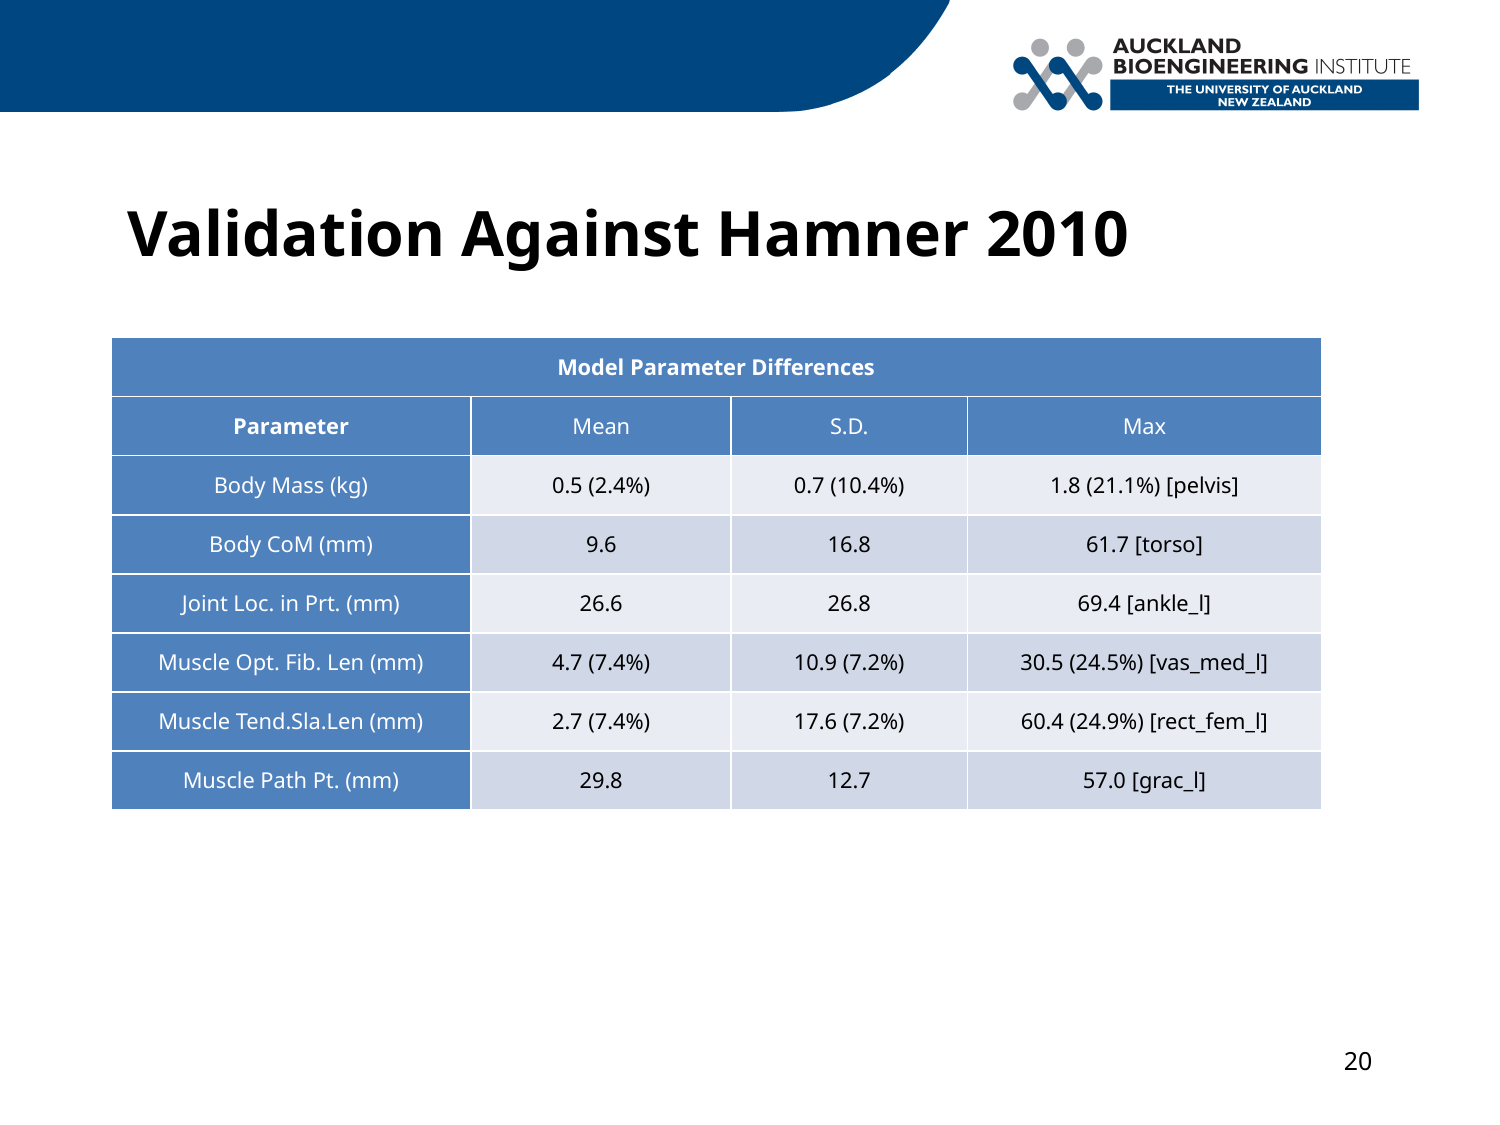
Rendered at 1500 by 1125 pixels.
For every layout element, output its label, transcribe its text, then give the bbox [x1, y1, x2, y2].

table_cell 4.7 (7.4%) [472, 634, 730, 691]
table_cell 17.6 (7.2%) [732, 693, 967, 750]
table_cell 12.7 [732, 752, 967, 809]
table_cell 0.7 (10.4%) [732, 456, 967, 514]
table_cell Muscle Tend.Sla.Len (mm) [112, 693, 470, 750]
table_cell 61.7 [torso] [968, 516, 1321, 573]
table_cell 9.6 [472, 516, 730, 573]
table_cell 29.8 [472, 752, 730, 809]
table_cell 16.8 [732, 516, 967, 573]
table_cell 60.4 (24.9%) [rect_fem_l] [968, 693, 1321, 750]
table_cell 0.5 (2.4%) [472, 456, 730, 514]
table_cell 1.8 (21.1%) [pelvis] [968, 456, 1321, 514]
table_cell Parameter [112, 397, 470, 455]
slide_number 20 [1074, 1037, 1388, 1101]
table_cell 10.9 (7.2%) [732, 634, 967, 691]
table_cell 69.4 [ankle_l] [968, 575, 1321, 632]
table_cell 2.7 (7.4%) [472, 693, 730, 750]
table_cell Body Mass (kg) [112, 456, 470, 514]
title Validation Against Hamner 2010 [112, 174, 1388, 288]
table_cell Muscle Path Pt. (mm) [112, 752, 470, 809]
picture [0, 0, 950, 112]
table_cell Joint Loc. in Prt. (mm) [112, 575, 470, 632]
picture [999, 24, 1433, 126]
table_cell 57.0 [grac_l] [968, 752, 1321, 809]
table_cell Body CoM (mm) [112, 516, 470, 573]
table_cell S.D. [732, 397, 967, 455]
table_cell Muscle Opt. Fib. Len (mm) [112, 634, 470, 691]
table_header Model Parameter Differences [112, 338, 1321, 396]
table_cell 26.8 [732, 575, 967, 632]
table_cell Max [968, 397, 1321, 455]
table_cell 26.6 [472, 575, 730, 632]
table_cell Mean [472, 397, 730, 455]
table_cell 30.5 (24.5%) [vas_med_l] [968, 634, 1321, 691]
